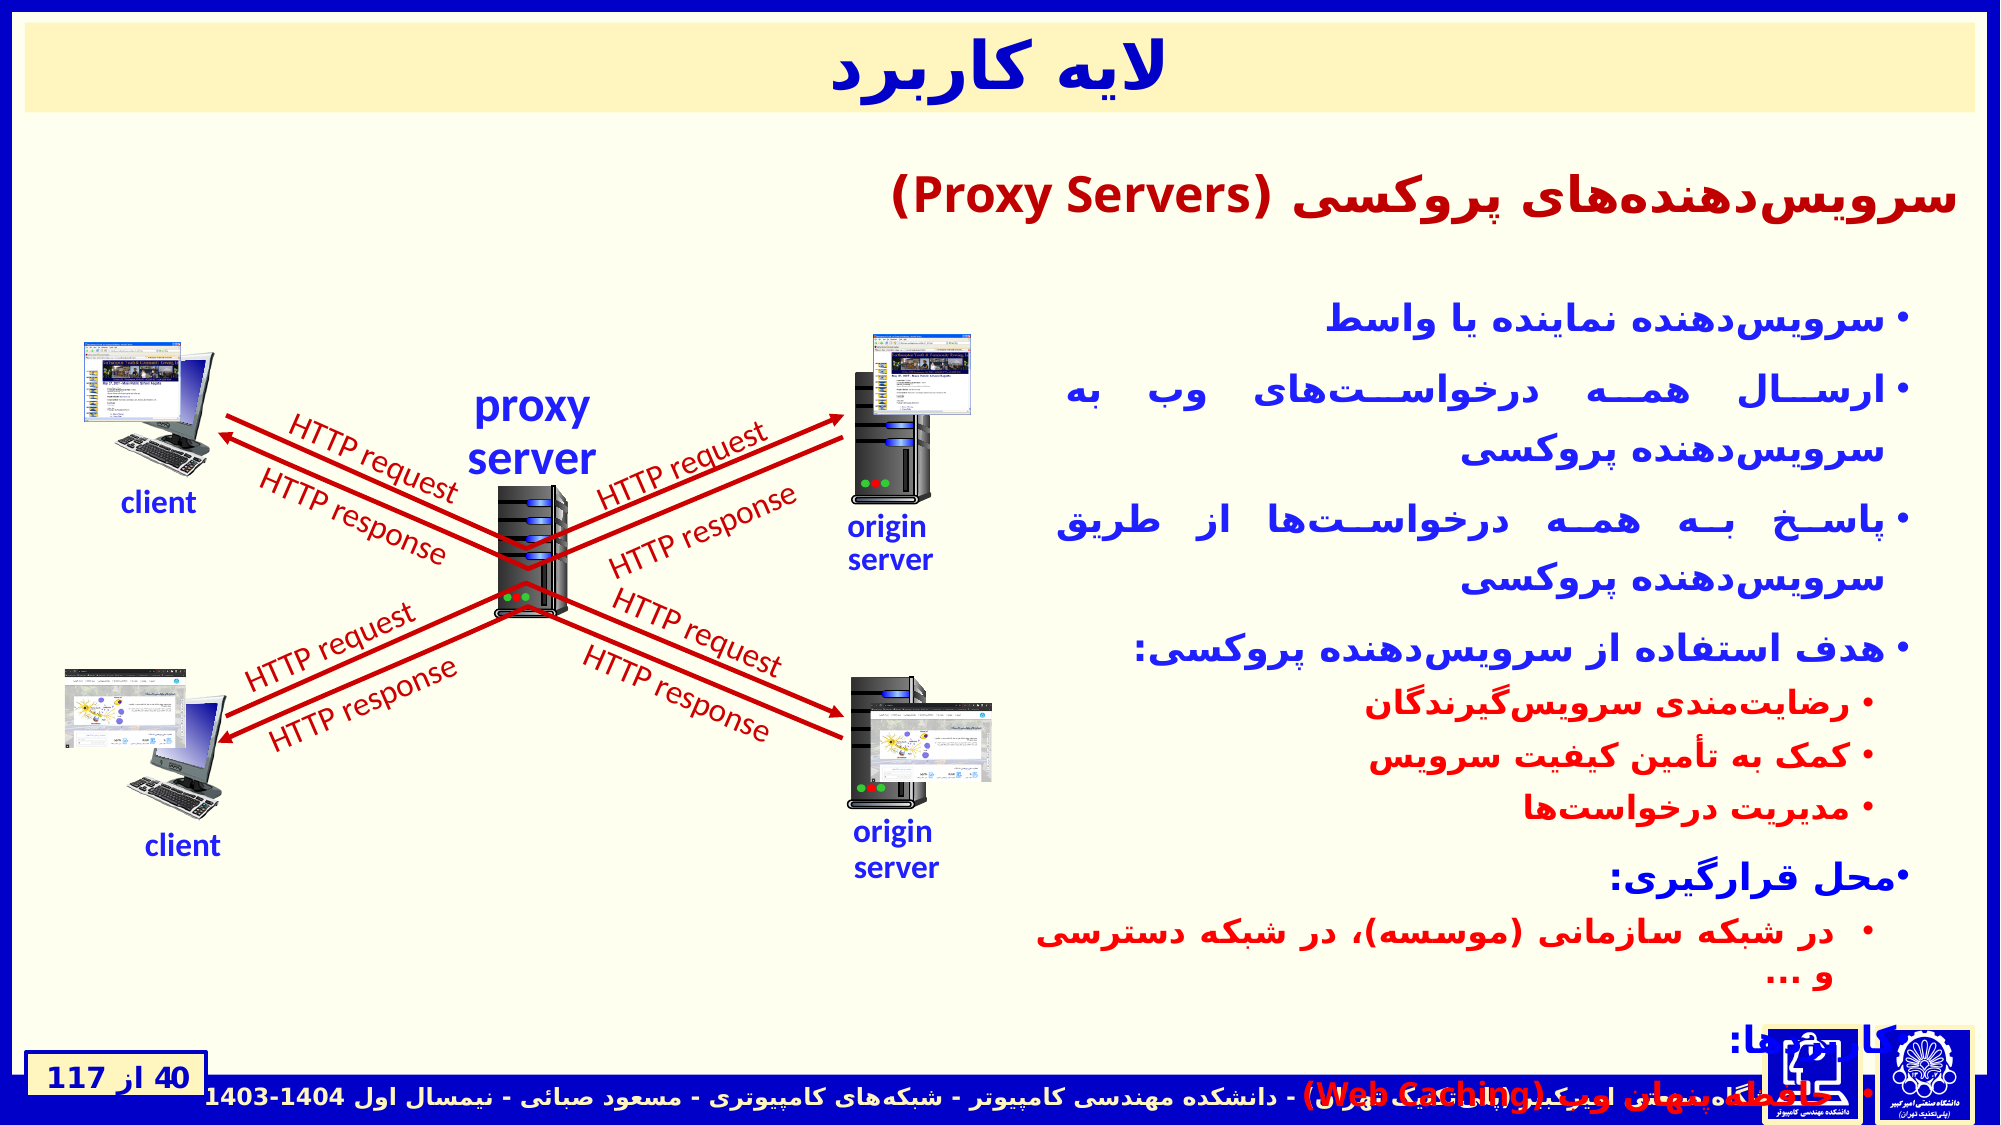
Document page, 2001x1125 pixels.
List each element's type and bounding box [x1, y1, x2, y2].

text_box [0, 0, 2000, 1125]
text_box [64, 334, 992, 889]
